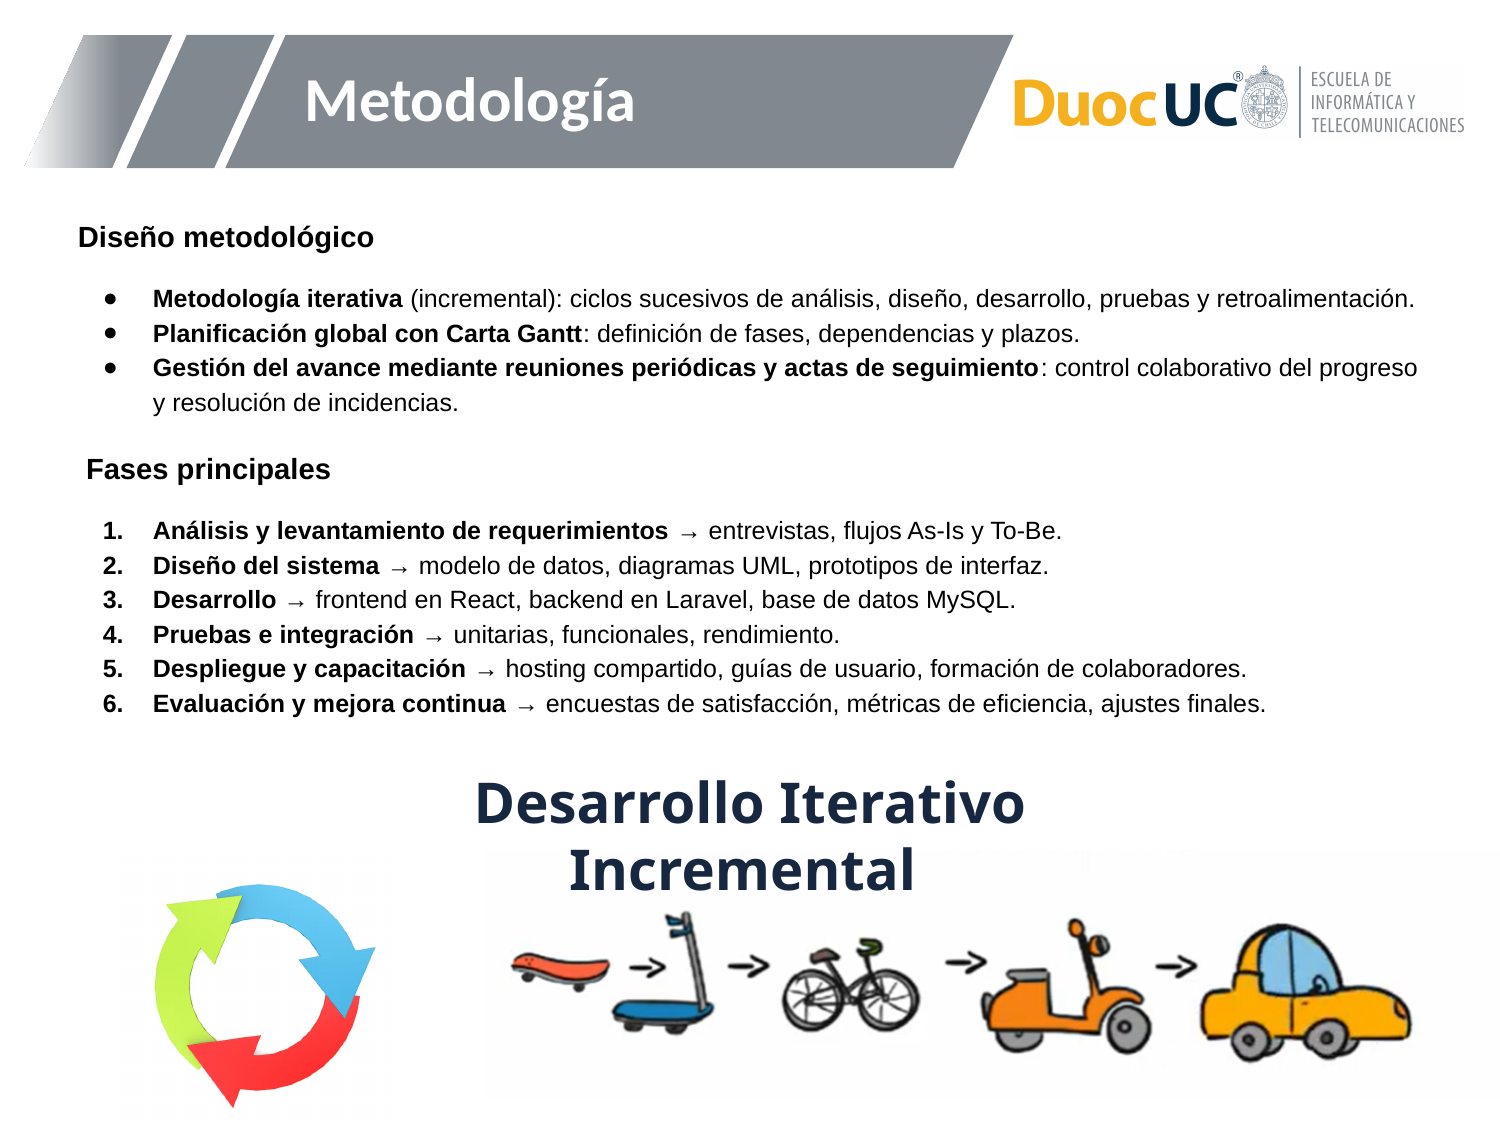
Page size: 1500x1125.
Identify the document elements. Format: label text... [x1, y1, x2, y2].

picture [1013, 63, 1465, 140]
text_box Diseño metodológico Metodología iterativa (incremental): ciclos sucesivos de análisis, diseño, desarrollo, pruebas y retroalimentación. Planificación global con Carta Gantt: definición de fases, dependencias y plazos. Gestión del avance mediante reuniones periódicas y actas de seguimiento: control colaborativo del progreso y resolución de incidencias. Fases principales Análisis y levantamiento de requerimientos → entrevistas, flujos As-Is y To-Be. Diseño del sistema → modelo de datos, diagramas UML, prototipos de interfaz. Desarrollo → frontend en React, backend en Laravel, base de datos MySQL. Pruebas e integración → unitarias, funcionales, rendimiento. Despliegue y capacitación → hosting compartido, guías de usuario, formación de colaboradores. Evaluación y mejora continua → encuestas de satisfacción, métricas de eficiencia, ajustes finales. [62, 198, 1437, 802]
title Metodología [289, 34, 993, 169]
picture [116, 850, 399, 1125]
text_box Desarrollo Iterativo Incremental [314, 751, 1186, 917]
picture [485, 850, 1500, 1099]
